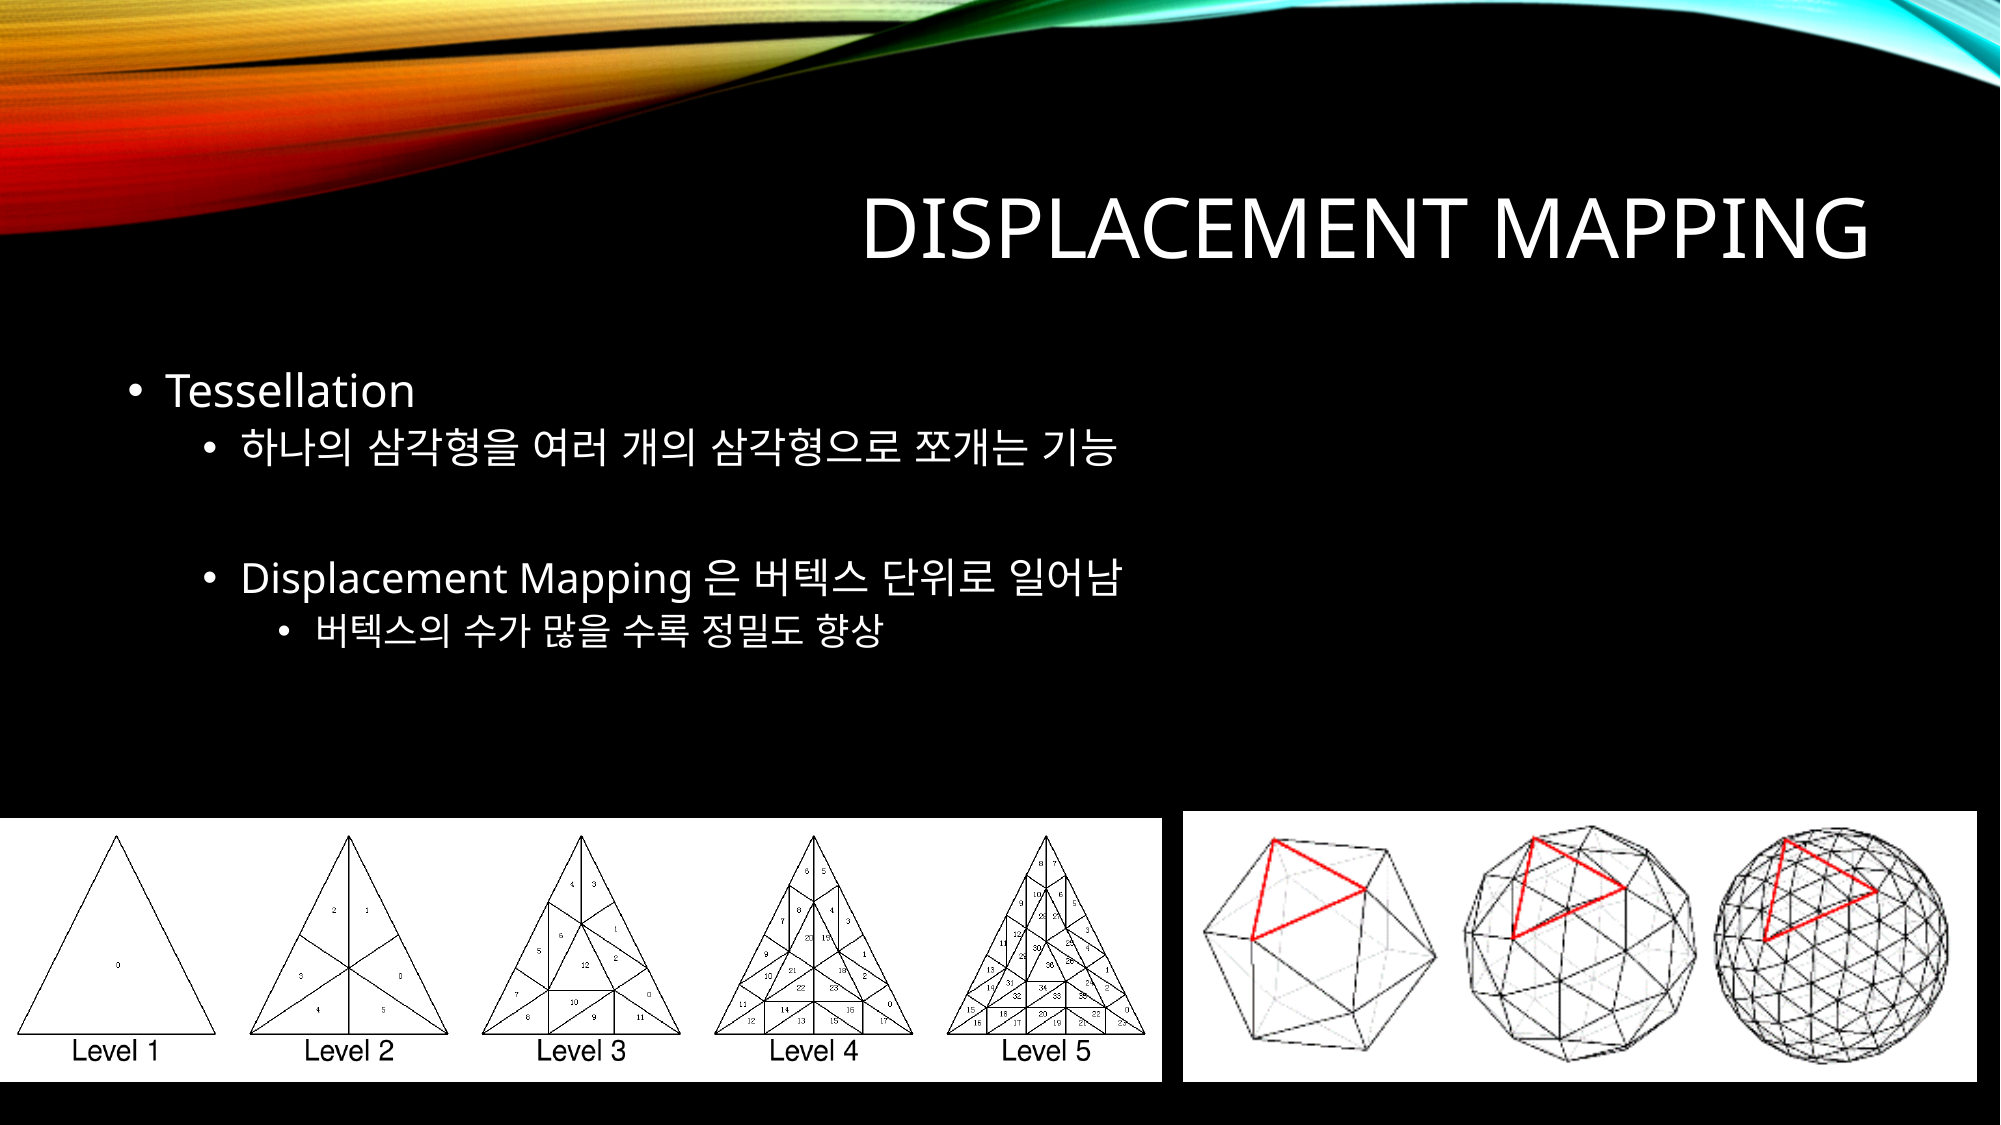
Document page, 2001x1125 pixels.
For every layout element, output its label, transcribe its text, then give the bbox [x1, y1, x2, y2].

list Tessellation 하나의 삼각형을 여러 개의 삼각형으로 쪼개는 기능 Displacement Mapping은 버텍스 단위로 일어남 버텍스의 수가 많을 수록 정밀도 향상 [112, 360, 1888, 1021]
picture [0, 0, 2000, 237]
picture [1183, 811, 1978, 1083]
picture [0, 818, 1162, 1083]
title Displacement Mapping [474, 125, 1888, 338]
